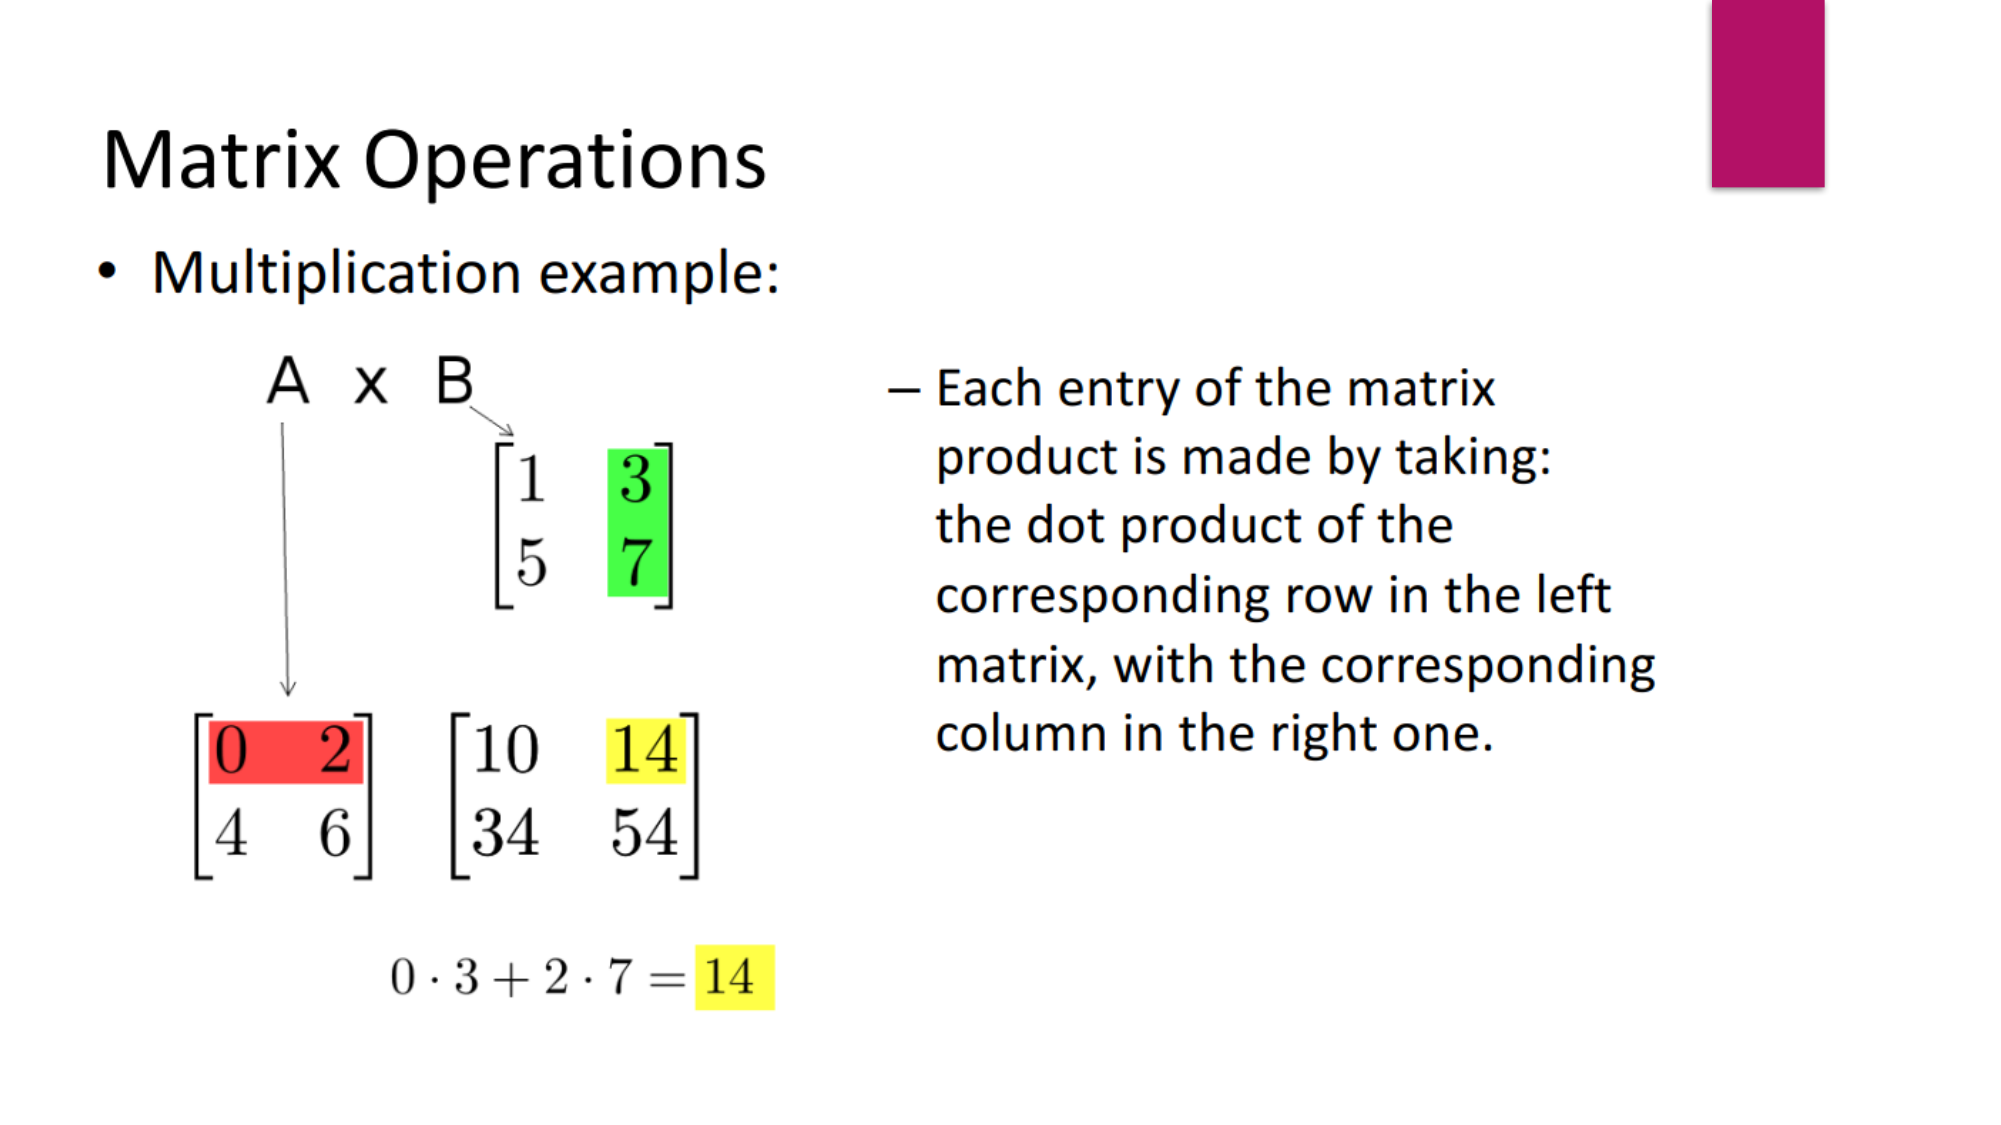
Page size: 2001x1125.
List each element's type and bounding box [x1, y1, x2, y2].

picture [59, 89, 1699, 1036]
